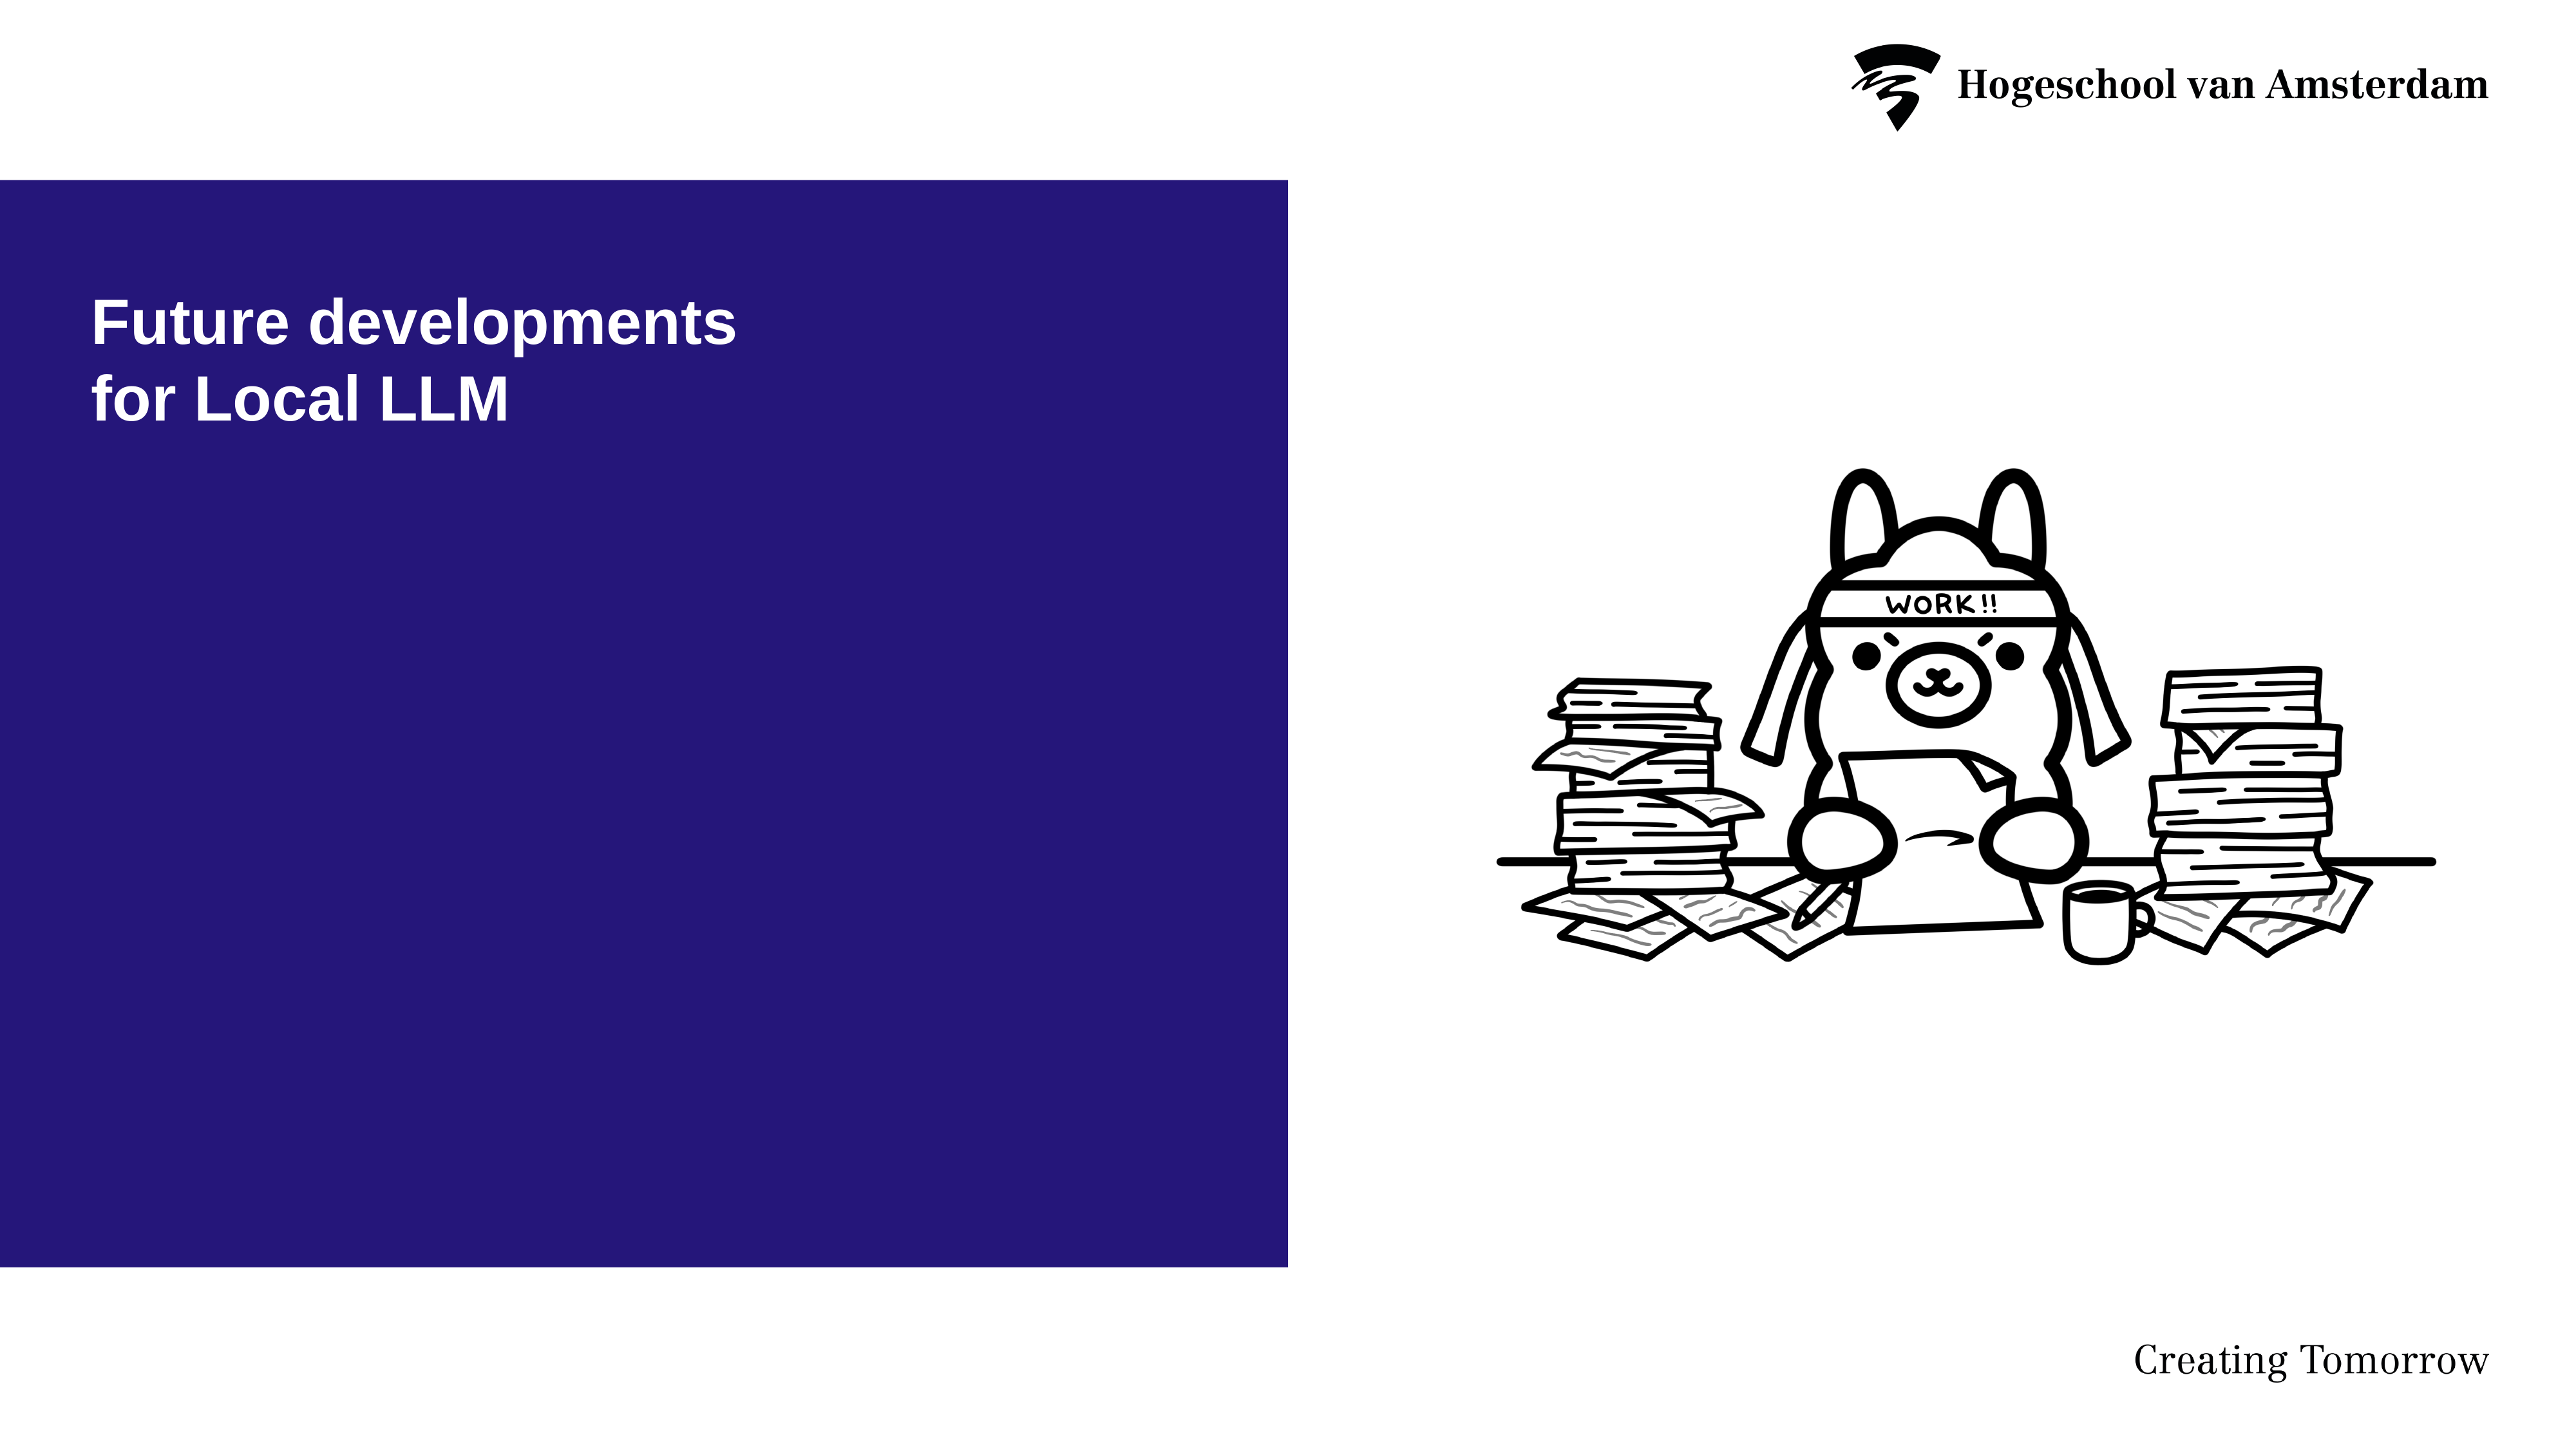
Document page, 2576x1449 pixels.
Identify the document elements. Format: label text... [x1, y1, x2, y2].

title Future developments for Local LLM [91, 279, 1218, 593]
picture [1493, 377, 2454, 1072]
picture [1766, 0, 2576, 175]
picture [2048, 1274, 2576, 1449]
